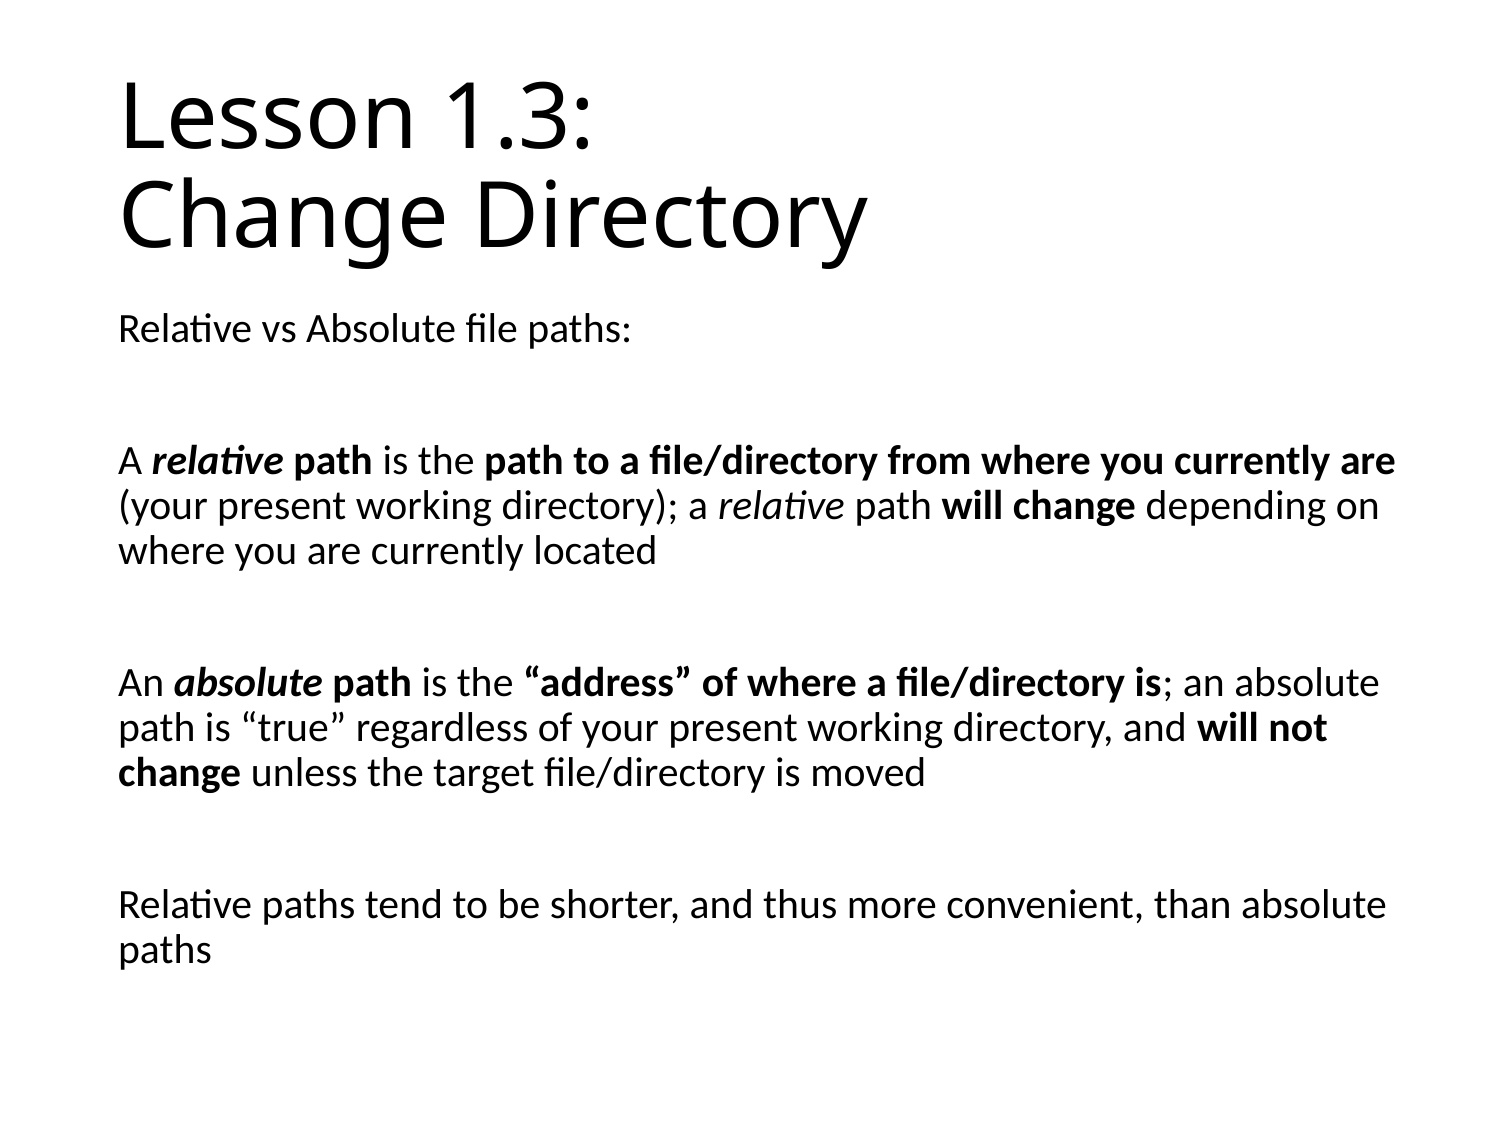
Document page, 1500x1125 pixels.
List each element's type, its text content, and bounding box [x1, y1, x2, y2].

title Lesson 1.3: Change Directory [103, 59, 1397, 278]
list Relative vs Absolute file paths: A relative path is the path to a file/directory from where you currently are (your present working directory); a relative path will change depending on where you are currently located An absolute path is the “address” of where a file/directory is; an absolute path is “true” regardless of your present working directory, and will not change unless the target file/directory is moved Relative paths tend to be shorter, and thus more convenient, than absolute paths [103, 299, 1440, 1014]
